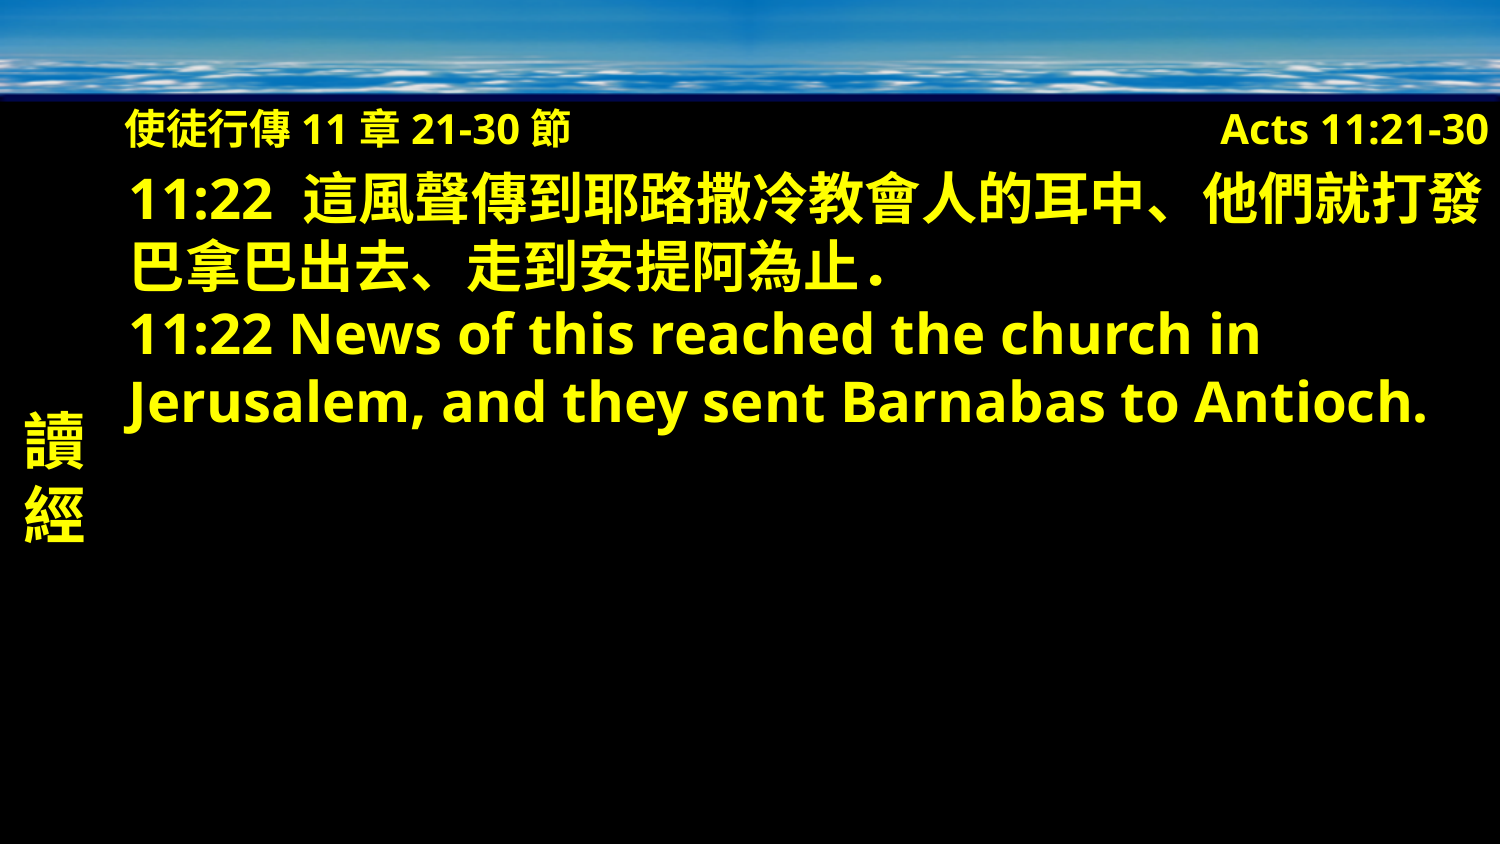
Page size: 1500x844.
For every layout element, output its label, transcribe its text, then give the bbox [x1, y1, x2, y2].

picture [0, 0, 1500, 844]
text_box Acts 11:21-30 [806, 95, 1500, 156]
text_box 讀經 [0, 394, 110, 559]
text_box 使徒行傳11章21-30節 [109, 95, 806, 161]
text_box 11:22 這風聲傳到耶路撒冷教會人的耳中、他們就打發巴拿巴出去、走到安提阿為止． 11:22 News of this reached the church in Jerusalem, and they sent Barnabas to Antioch. [114, 156, 1500, 442]
